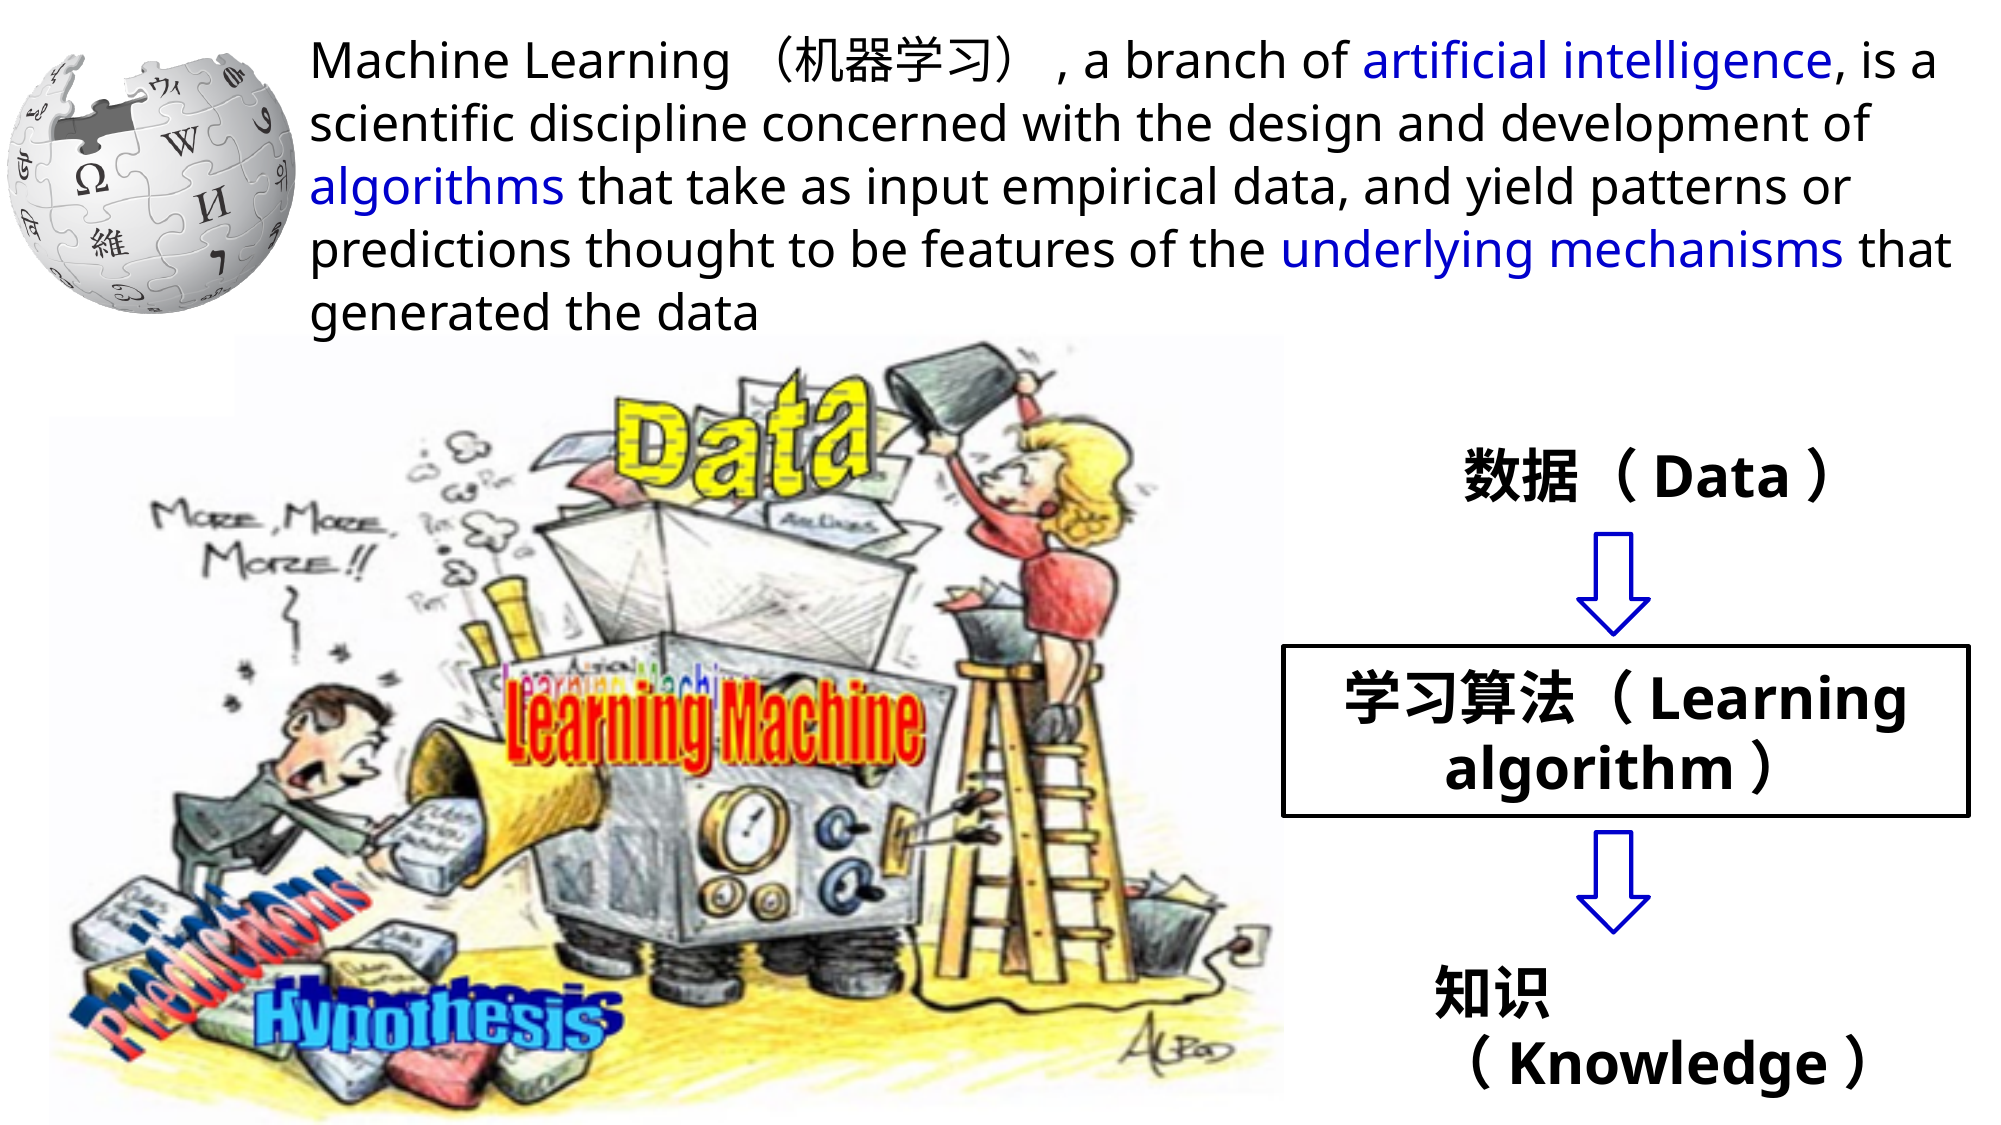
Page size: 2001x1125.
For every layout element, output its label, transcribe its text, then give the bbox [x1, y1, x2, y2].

text_box [1576, 830, 1651, 935]
picture [6, 51, 1284, 1125]
text_box [1576, 531, 1651, 637]
text_box Machine Learning（机器学习）, a branch of artificial intelligence, is a scientific discipline concerned with the design and development of algorithms that take as input empirical data, and yield patterns or predictions thought to be features of the underlying mechanisms that generated the data [295, 18, 1994, 348]
text_box 学习算法（Learning algorithm） [1289, 644, 1971, 818]
text_box 数据（Data） [1448, 431, 1891, 517]
text_box 知识（Knowledge） [1420, 949, 1972, 1104]
